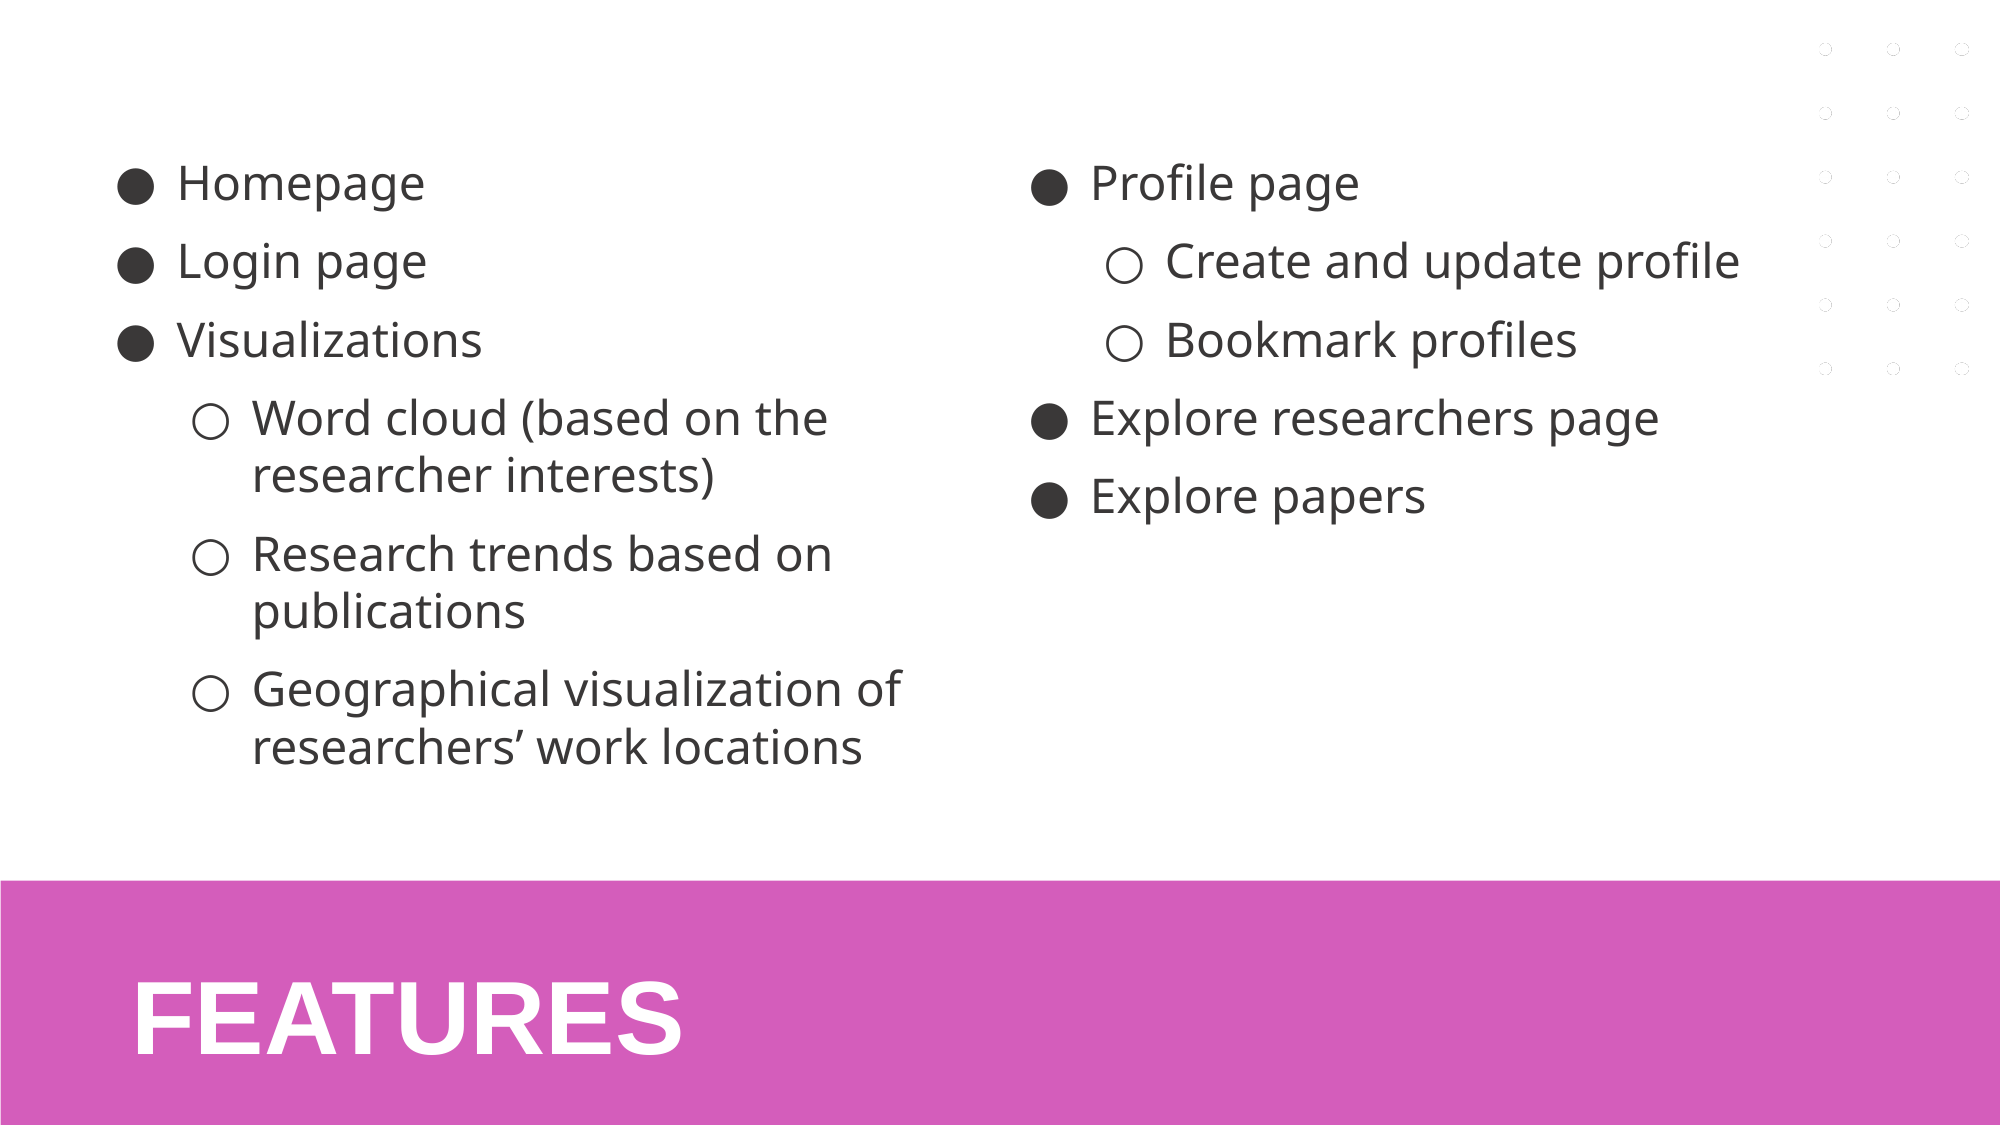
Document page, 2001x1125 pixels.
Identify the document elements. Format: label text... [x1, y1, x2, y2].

text_box Homepage Login page Visualizations Word cloud (based on the researcher interests) Research trends based on publications Geographical visualization of researchers’ work locations [86, 137, 1000, 789]
text_box Profile page Create and update profile Bookmark profiles Explore researchers page Explore papers [999, 137, 1914, 539]
title FEATURES [0, 880, 2000, 1125]
picture [1819, 43, 2000, 375]
